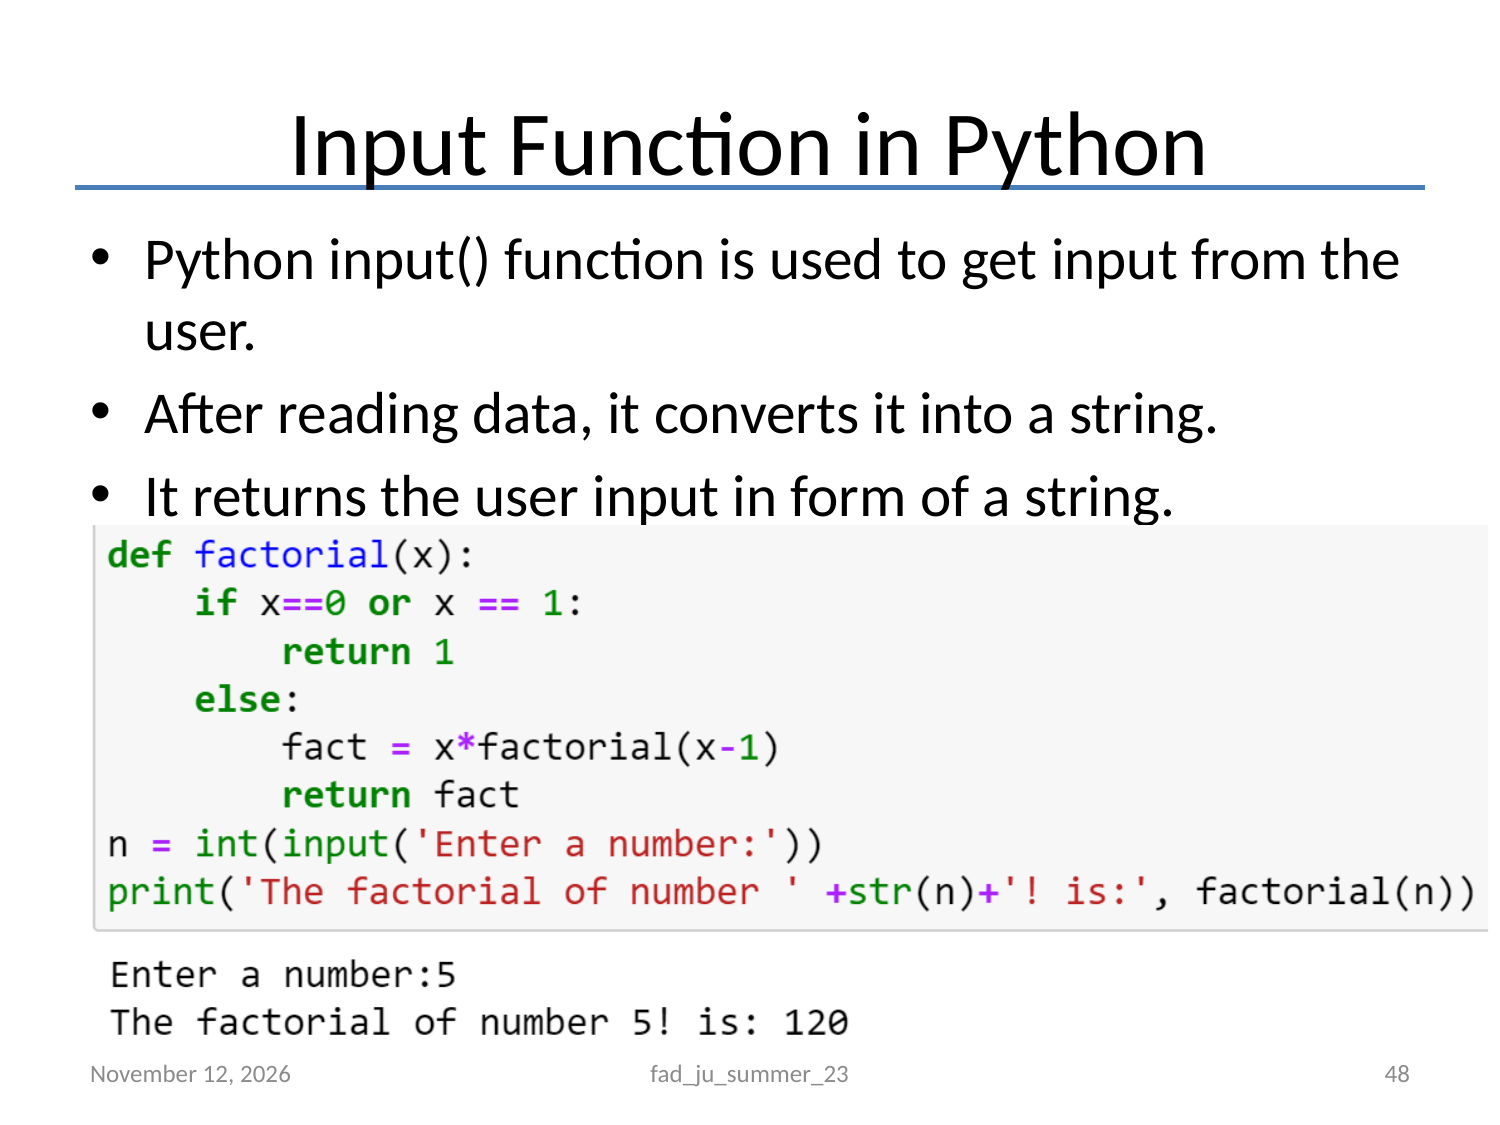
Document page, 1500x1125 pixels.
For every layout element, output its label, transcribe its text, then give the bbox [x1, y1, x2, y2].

picture [87, 524, 1489, 1060]
slide_number 48 [1074, 1069, 1425, 1103]
title Input Function in Python [75, 45, 1425, 212]
footer fad_ju_summer_23 [512, 1069, 988, 1103]
list Python input() function is used to get input from the user. After reading data, it converts it into a string. It returns the user input in form of a string. . [75, 212, 1425, 955]
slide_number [75, 1042, 425, 1103]
